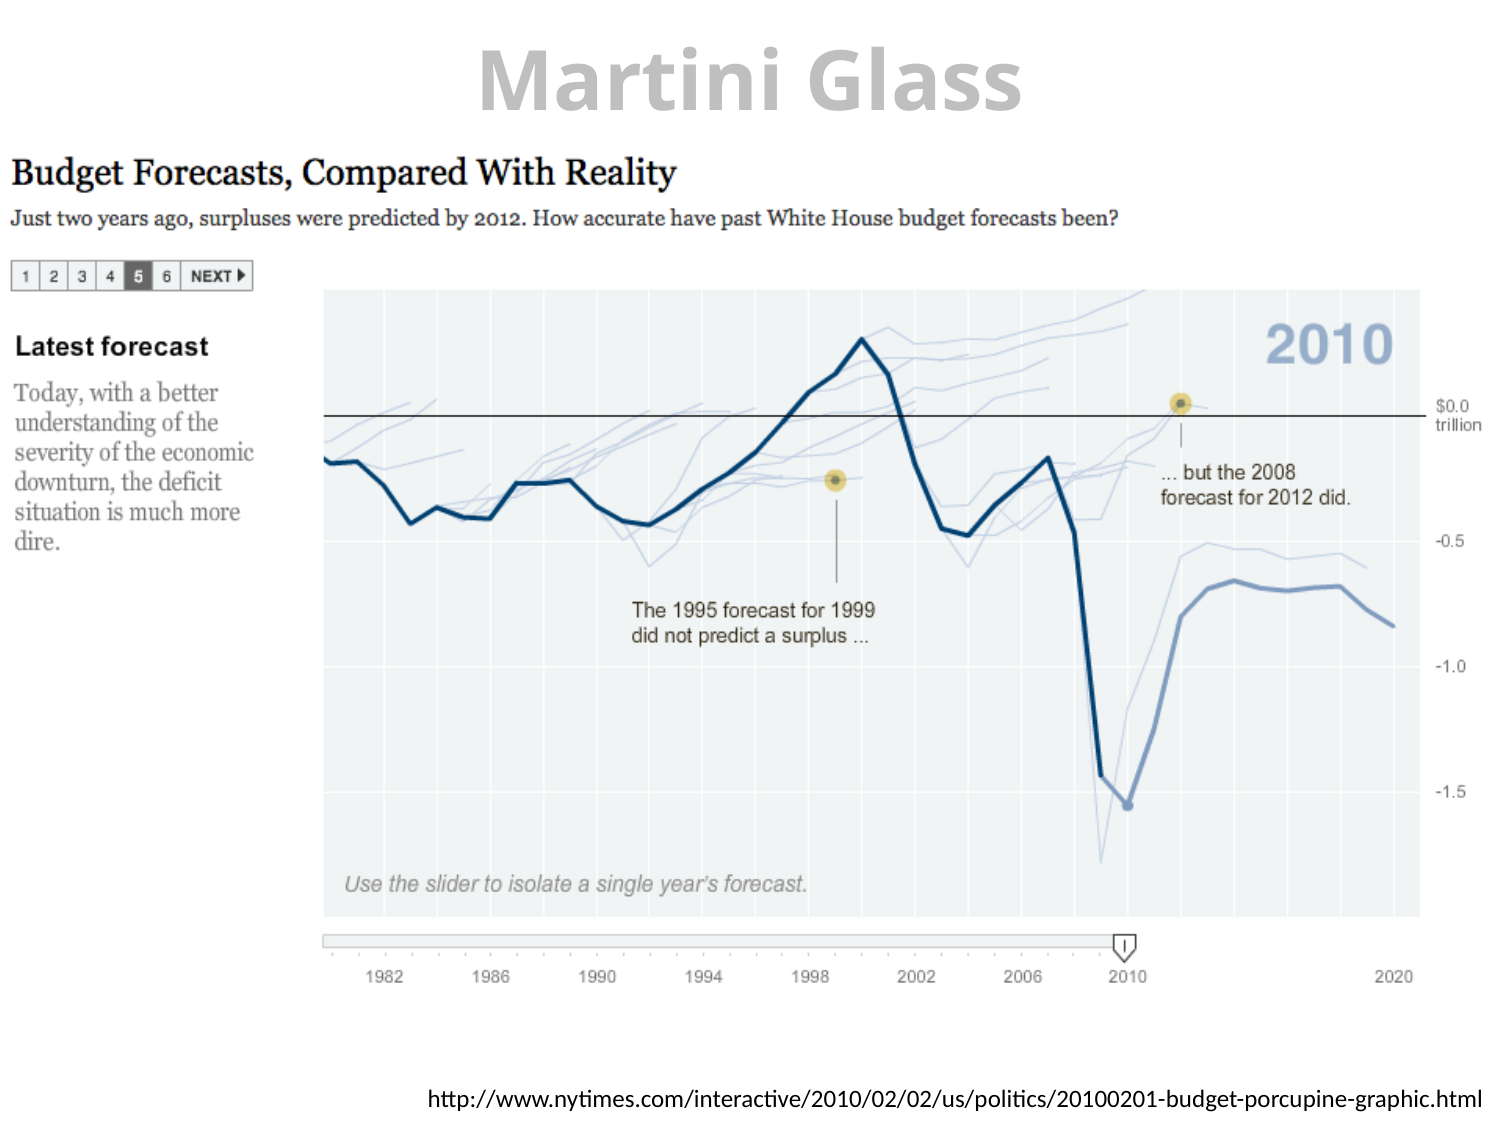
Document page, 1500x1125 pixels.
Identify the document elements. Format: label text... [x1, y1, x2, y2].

title Martini Glass [75, 15, 1425, 138]
text_box http://www.nytimes.com/interactive/2010/02/02/us/politics/20100201-budget-porcupine-graphic.html [87, 1074, 1500, 1120]
picture [0, 149, 1500, 1008]
